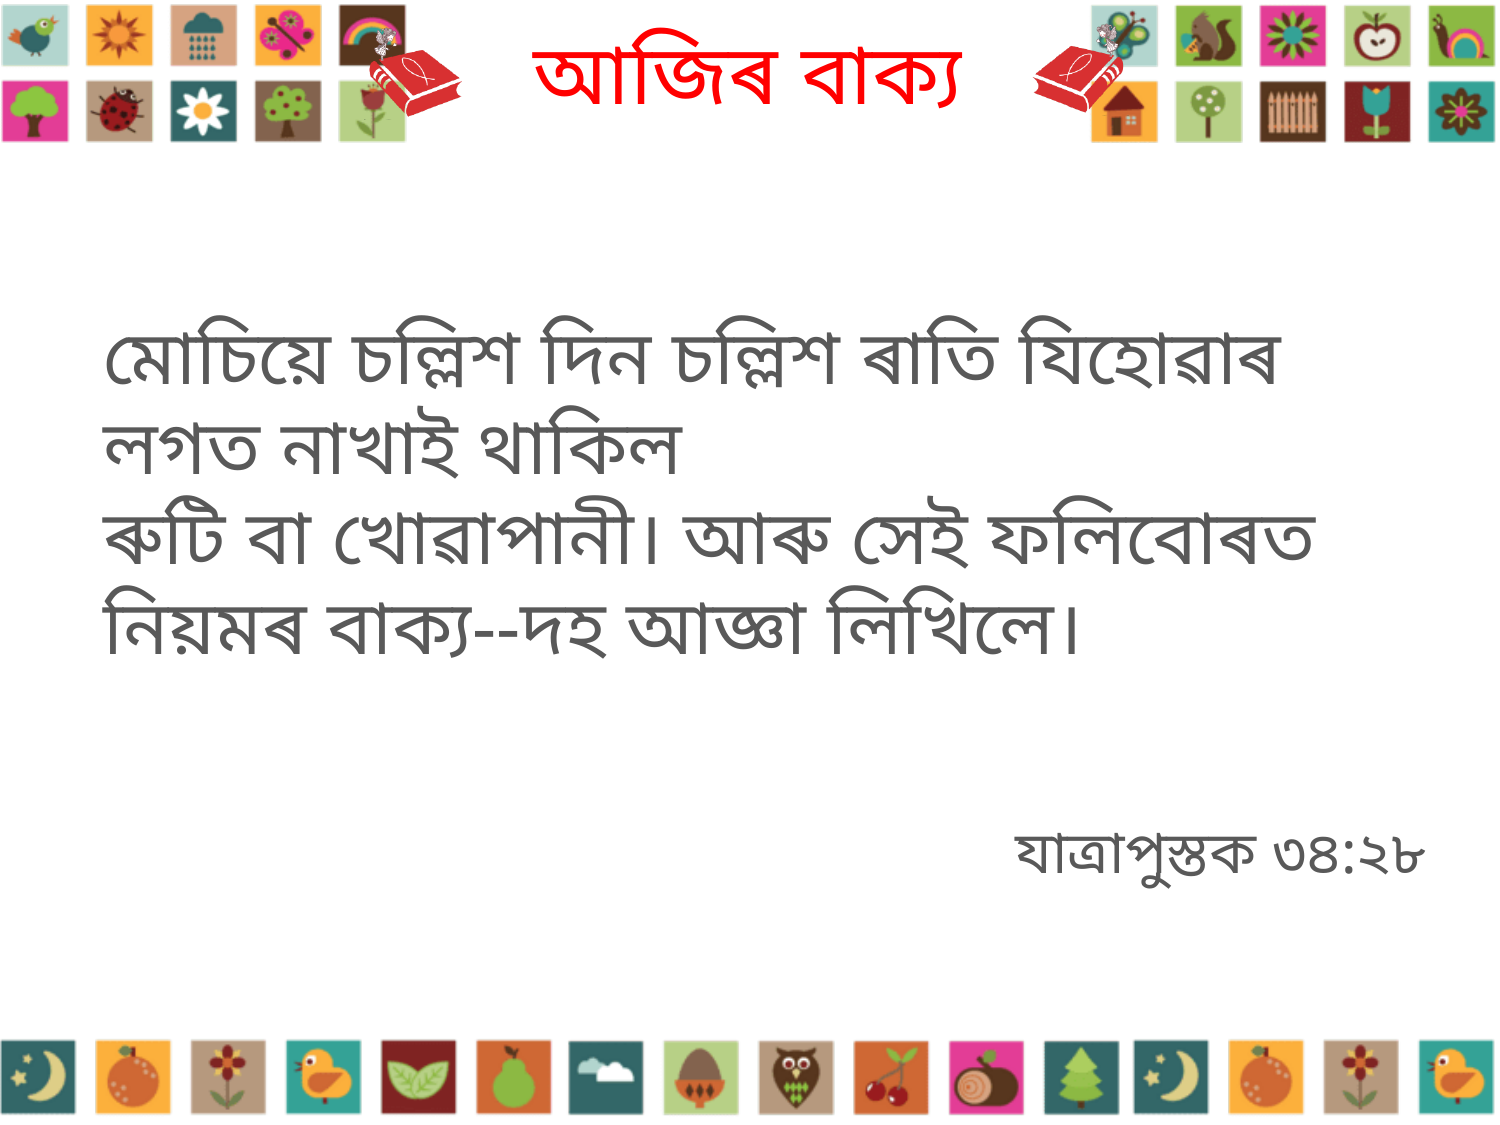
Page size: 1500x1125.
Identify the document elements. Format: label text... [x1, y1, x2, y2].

text_box মোচিয়ে চল্লিশ দিন চল্লিশ ৰাতি যিহোৱাৰ লগত নাখাই থাকিল ৰুটি বা খোৱাপানী। আৰু সেই ফলিবোৰত নিয়মৰ বাক্য--দহ আজ্ঞা লিখিলে। [88, 302, 1436, 678]
picture [0, 3, 494, 150]
text_box আজিৰ বাক্য [425, 13, 1078, 129]
text_box যাত্ৰাপুস্তক ৩৪:২৮ [808, 807, 1441, 893]
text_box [0, 1028, 1500, 1118]
picture [1001, 3, 1500, 150]
